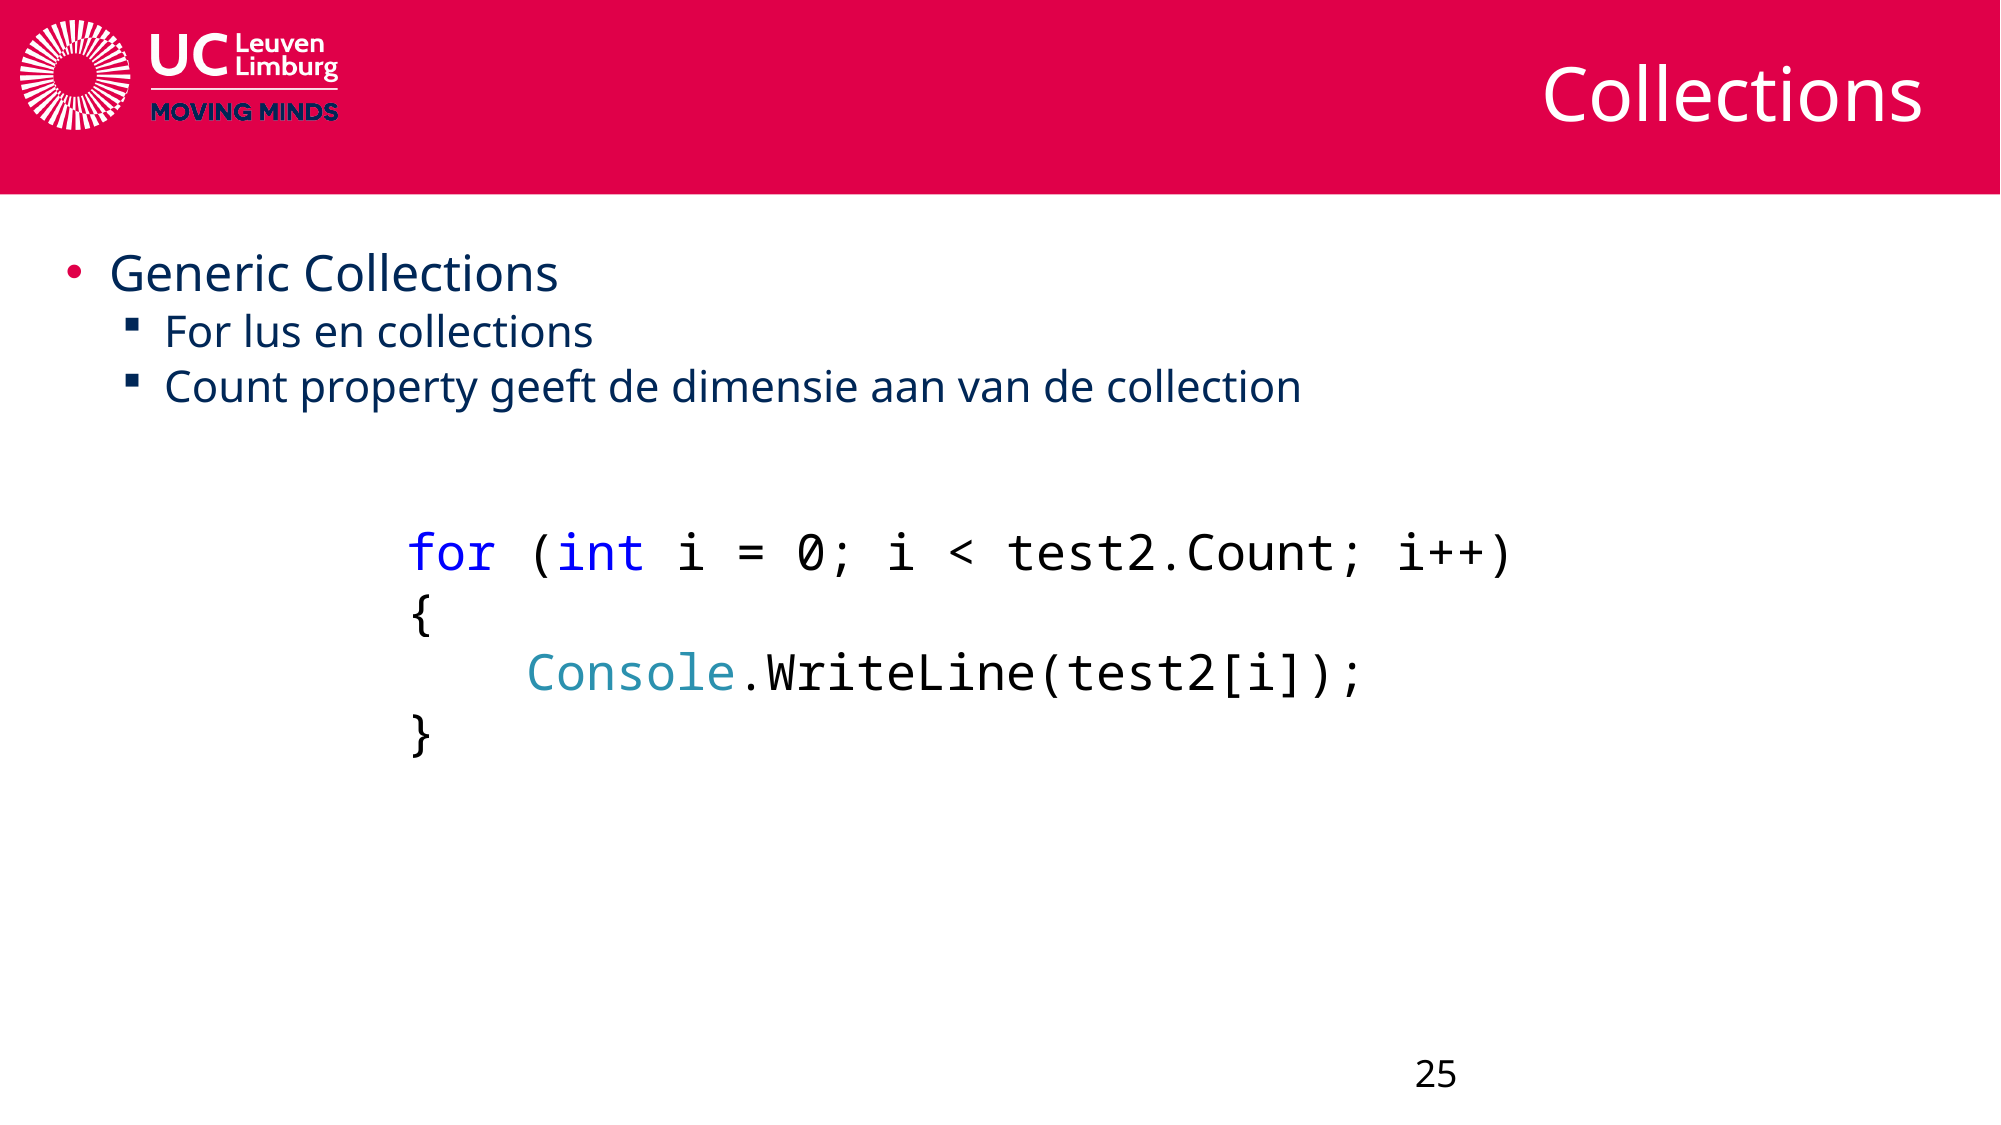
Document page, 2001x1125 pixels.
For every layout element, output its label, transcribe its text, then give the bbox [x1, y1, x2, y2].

slide_number 25 [1400, 1042, 1750, 1103]
list Generic Collections For lus en collections Count property geeft de dimensie aan van de collection [50, 240, 1940, 1078]
text_box for (int i = 0; i < test2.Count; i++) { Console.WriteLine(test2[i]); } [391, 512, 1609, 768]
title Collections [358, 0, 1940, 195]
picture [20, 20, 338, 130]
